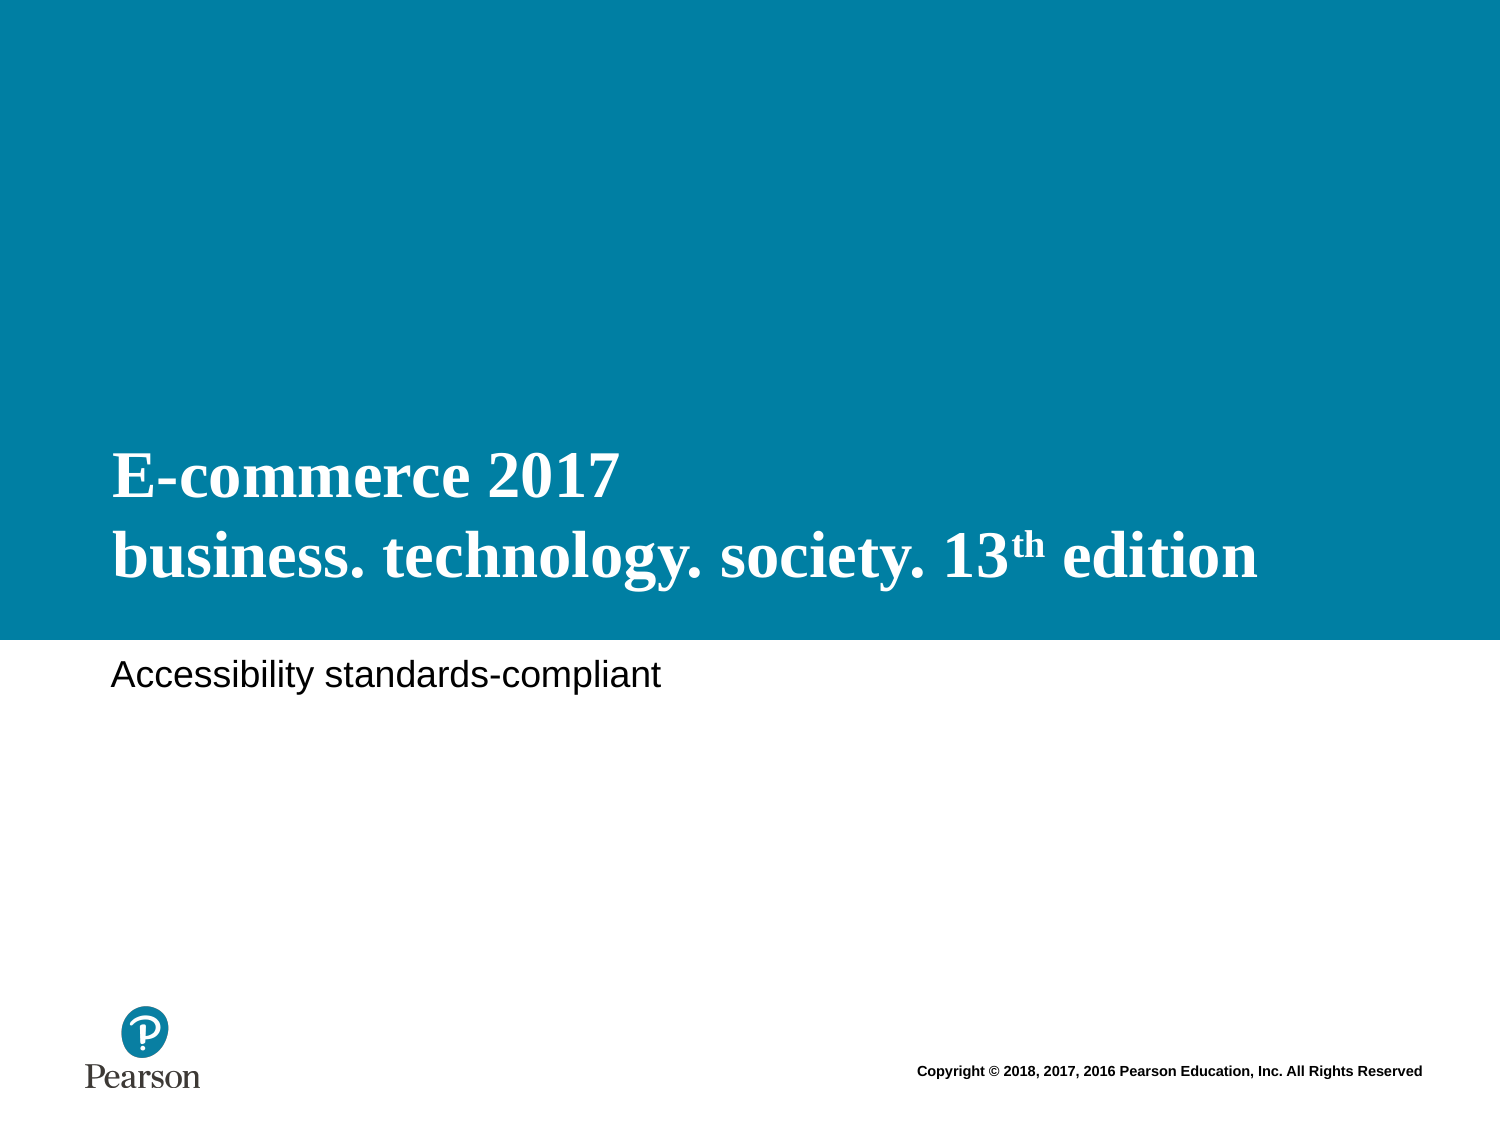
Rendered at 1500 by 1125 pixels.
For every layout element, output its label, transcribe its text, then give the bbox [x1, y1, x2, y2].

subtitle Accessibility standards-compliant [110, 650, 1390, 938]
title E-commerce 2017 business. technology. society. 13th edition [112, 125, 1388, 591]
text_box Copyright © 2018, 2017, 2016 Pearson Education, Inc. All Rights Reserved [262, 1054, 1438, 1087]
picture [131, 1016, 160, 1043]
picture [85, 1006, 201, 1088]
